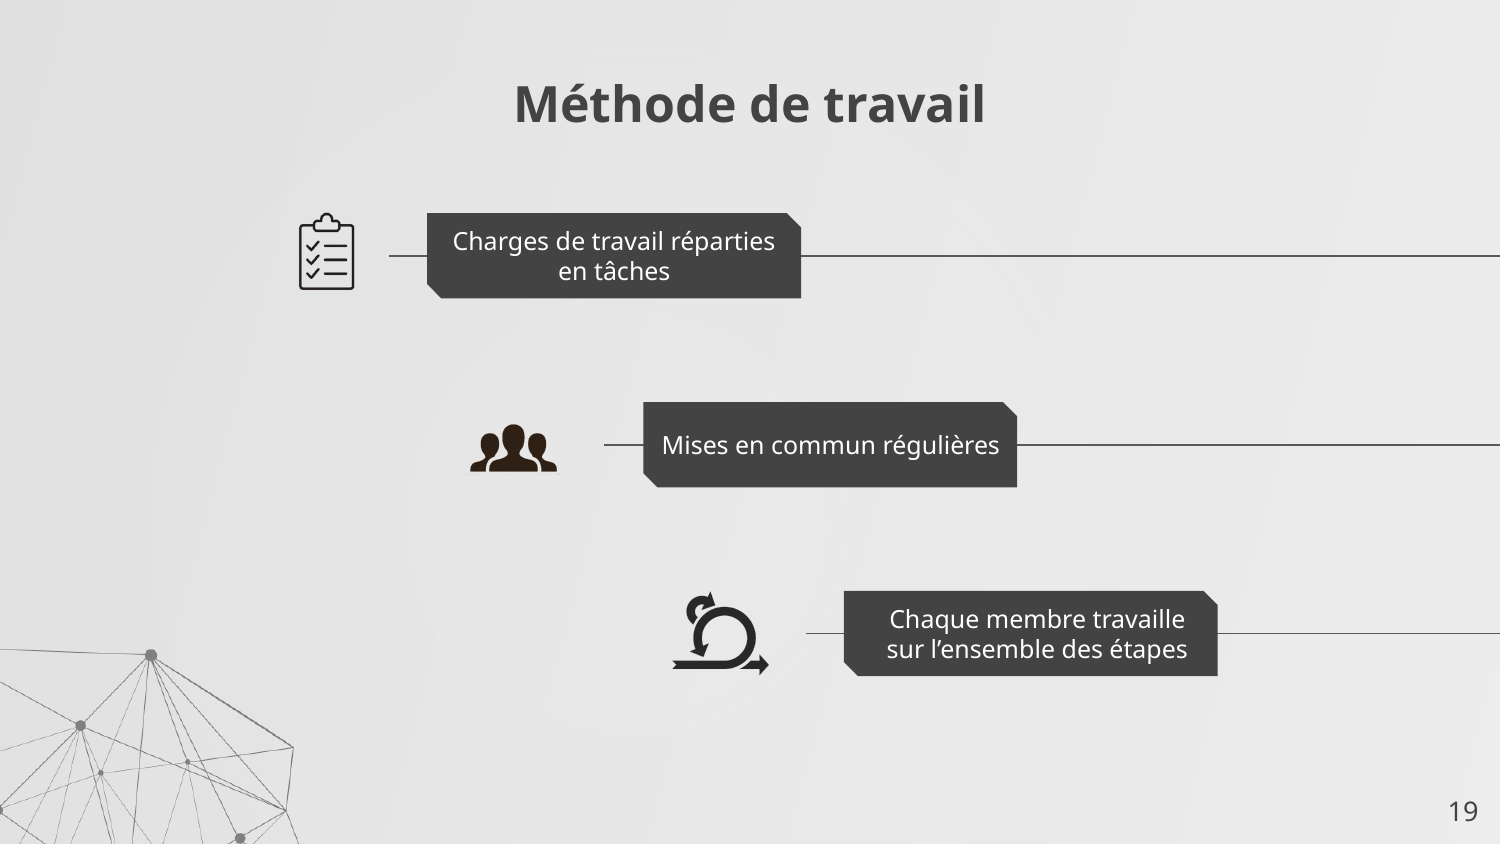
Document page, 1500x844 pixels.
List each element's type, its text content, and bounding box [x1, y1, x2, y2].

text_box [805, 590, 1500, 677]
slide_number 19 [1403, 779, 1494, 844]
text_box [388, 212, 1500, 299]
picture [0, 0, 1500, 844]
title Méthode de travail [322, 57, 1178, 212]
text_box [604, 401, 1500, 488]
